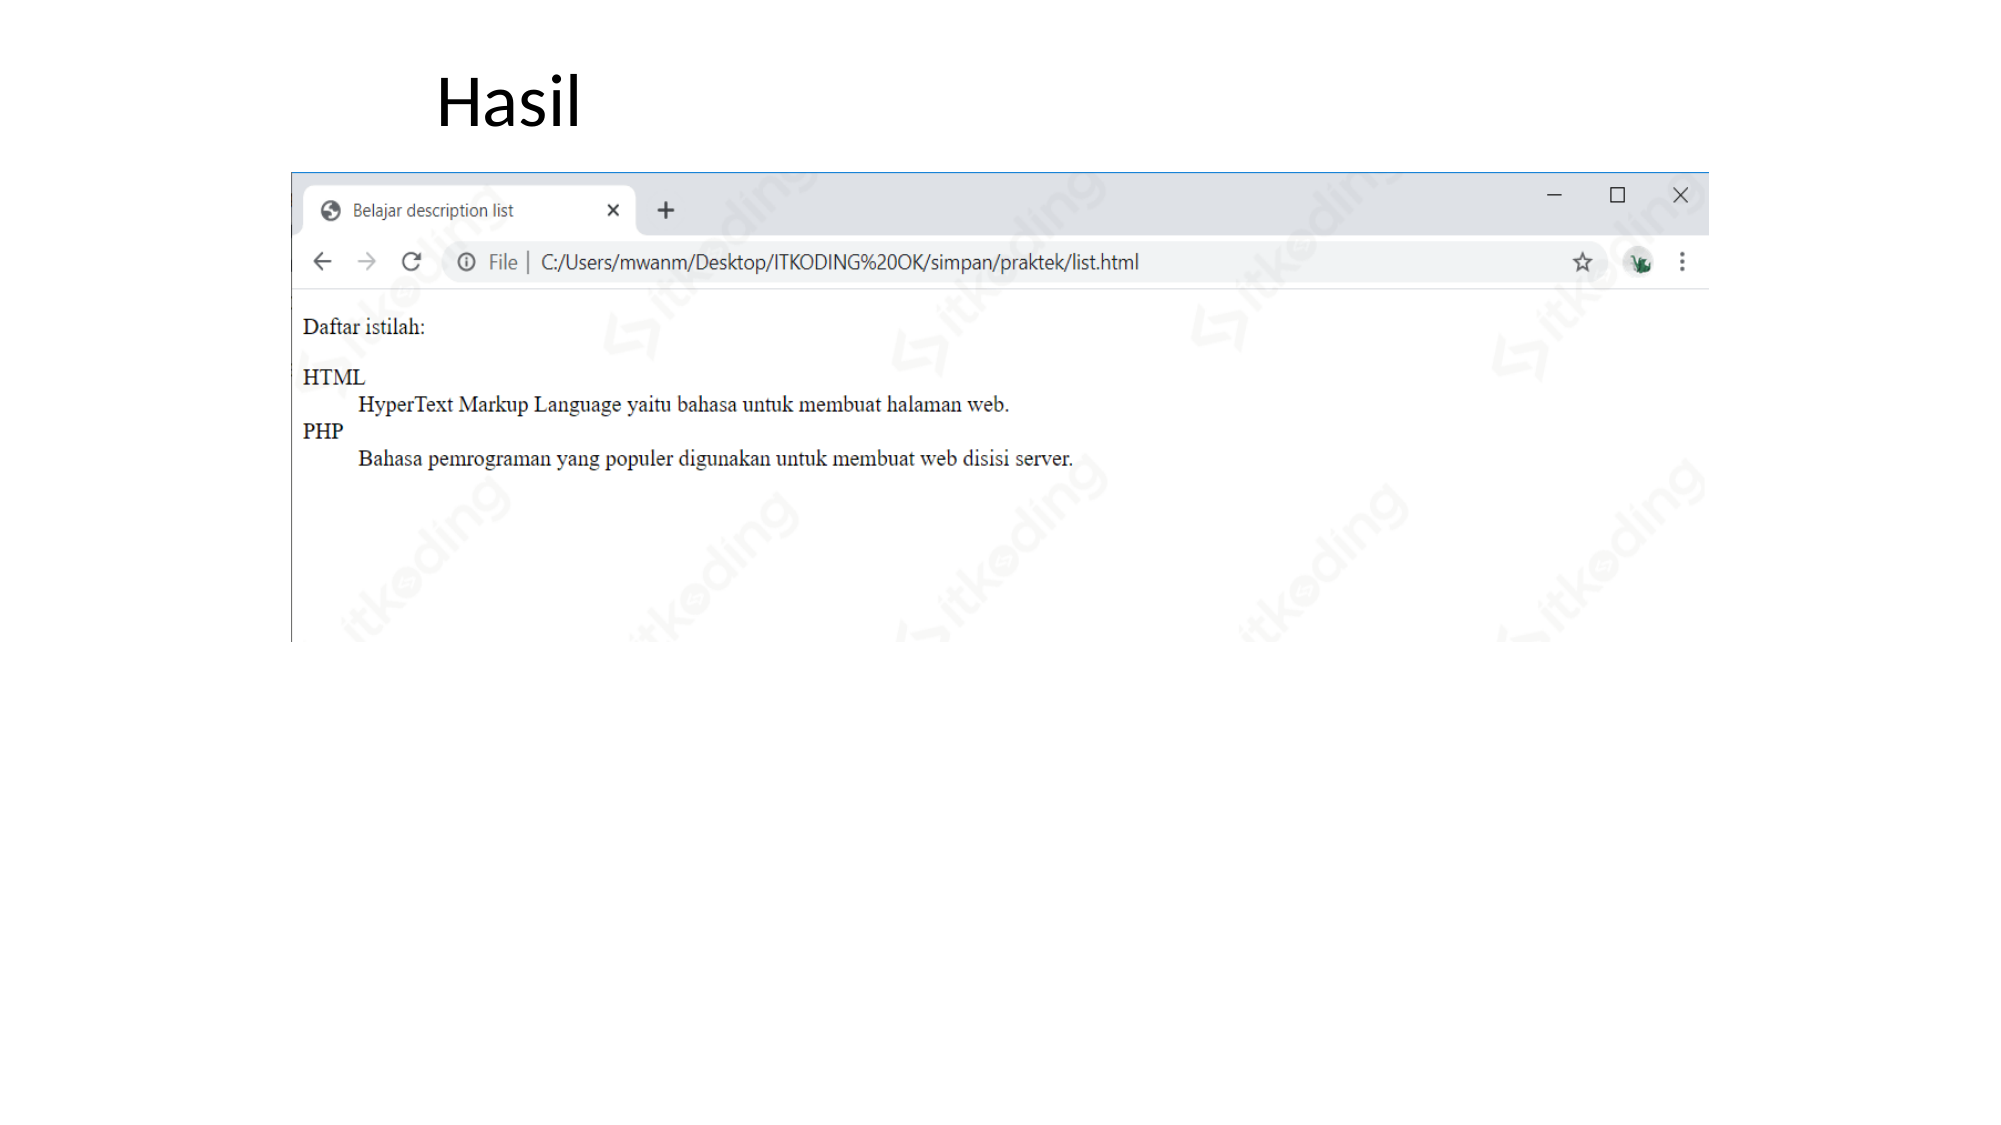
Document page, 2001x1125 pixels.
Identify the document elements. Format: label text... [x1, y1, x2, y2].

picture [290, 172, 1709, 642]
title Hasil [421, 45, 1675, 149]
